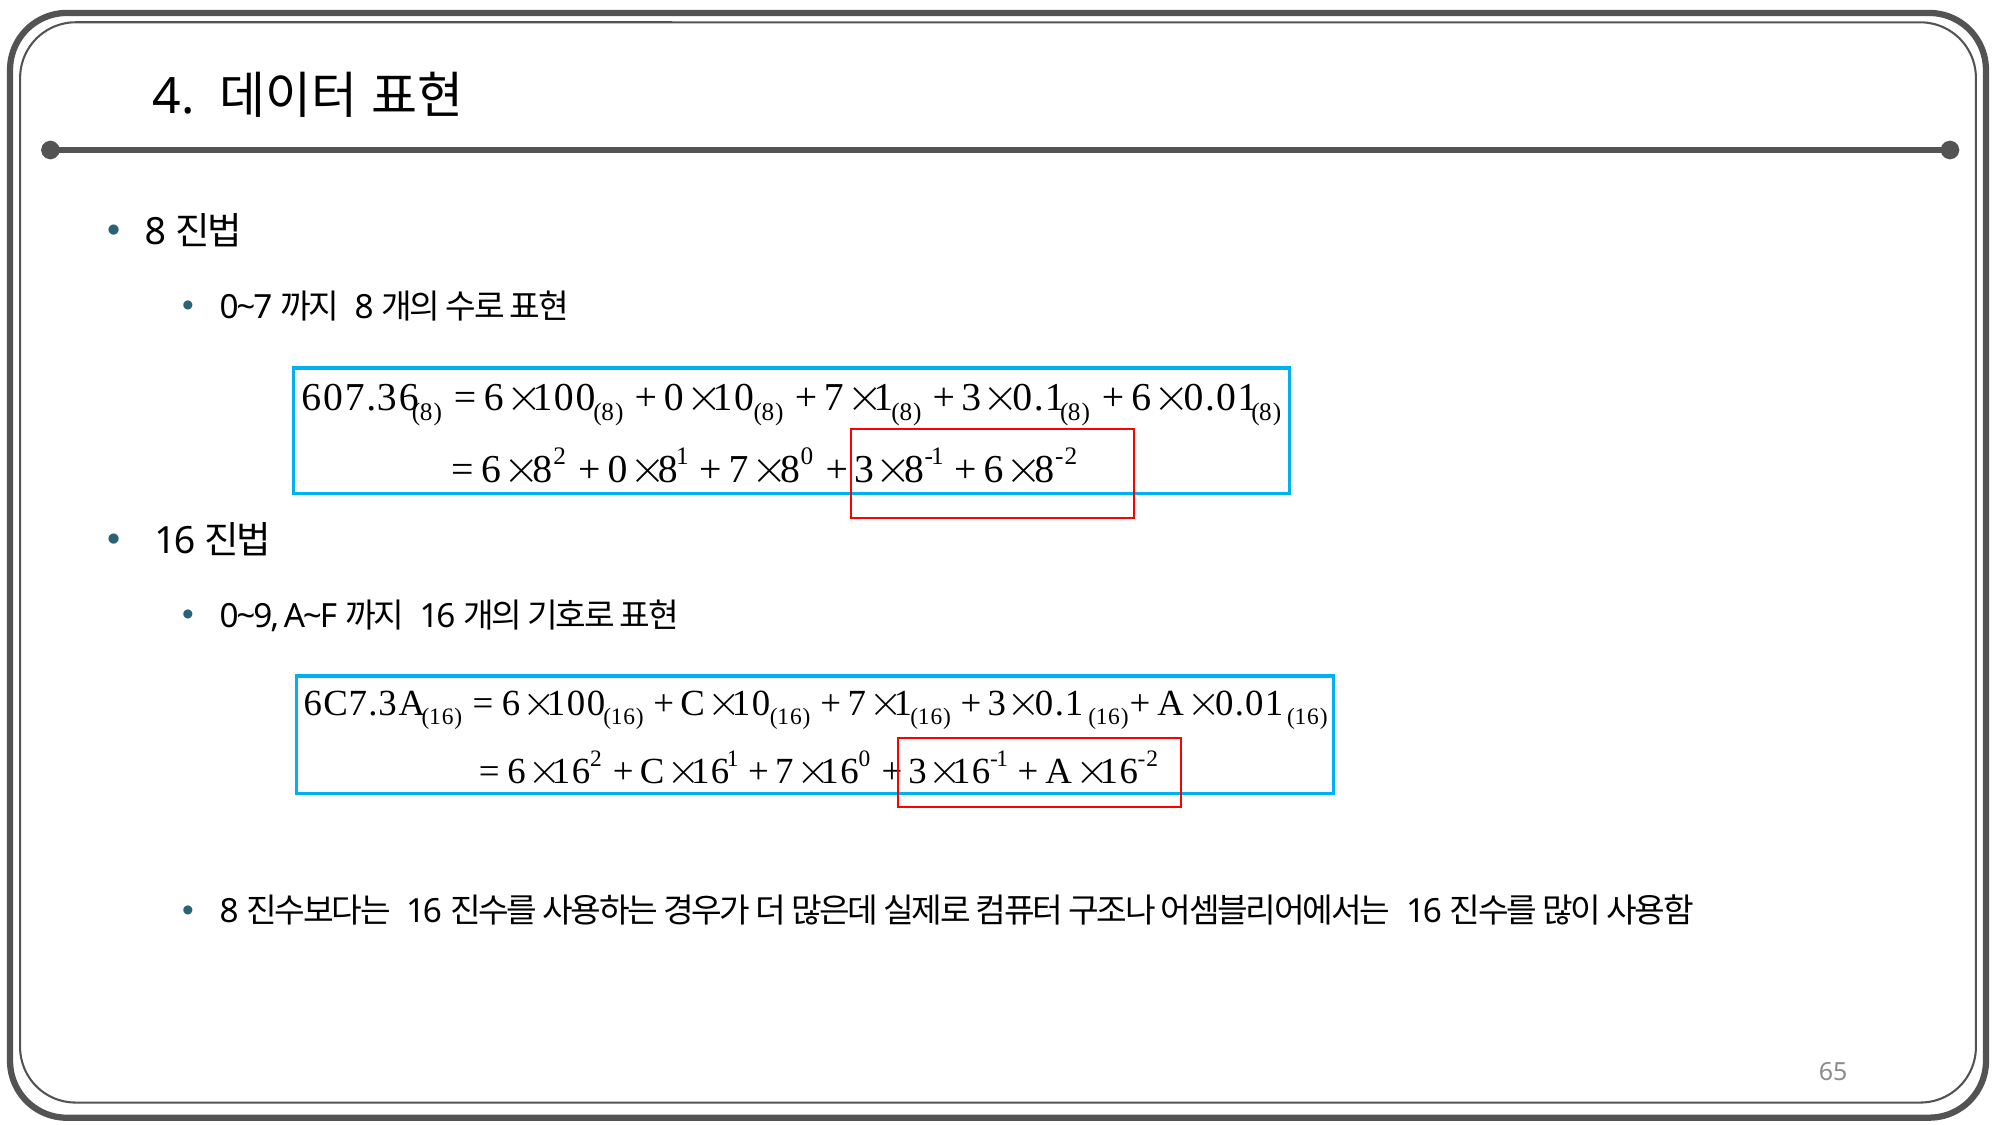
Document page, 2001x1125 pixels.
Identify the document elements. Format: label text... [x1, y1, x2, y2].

title 4. 데이터 표현 [137, 45, 1863, 150]
text_box [850, 492, 1135, 519]
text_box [297, 677, 1333, 792]
slide_number 65 [1412, 1042, 1863, 1103]
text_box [295, 369, 1288, 492]
list 8진법 0~7까지 8개의 수로 표현 16진법 0~9, A~F까지 16개의 기호로 표현 8진수보다는 16진수를 사용하는 경우가 더 많은데 실제로 컴퓨터 구조나 어셈블리어에서는 16진수를 많이 사용함 [92, 194, 1936, 1047]
text_box [897, 792, 1182, 808]
